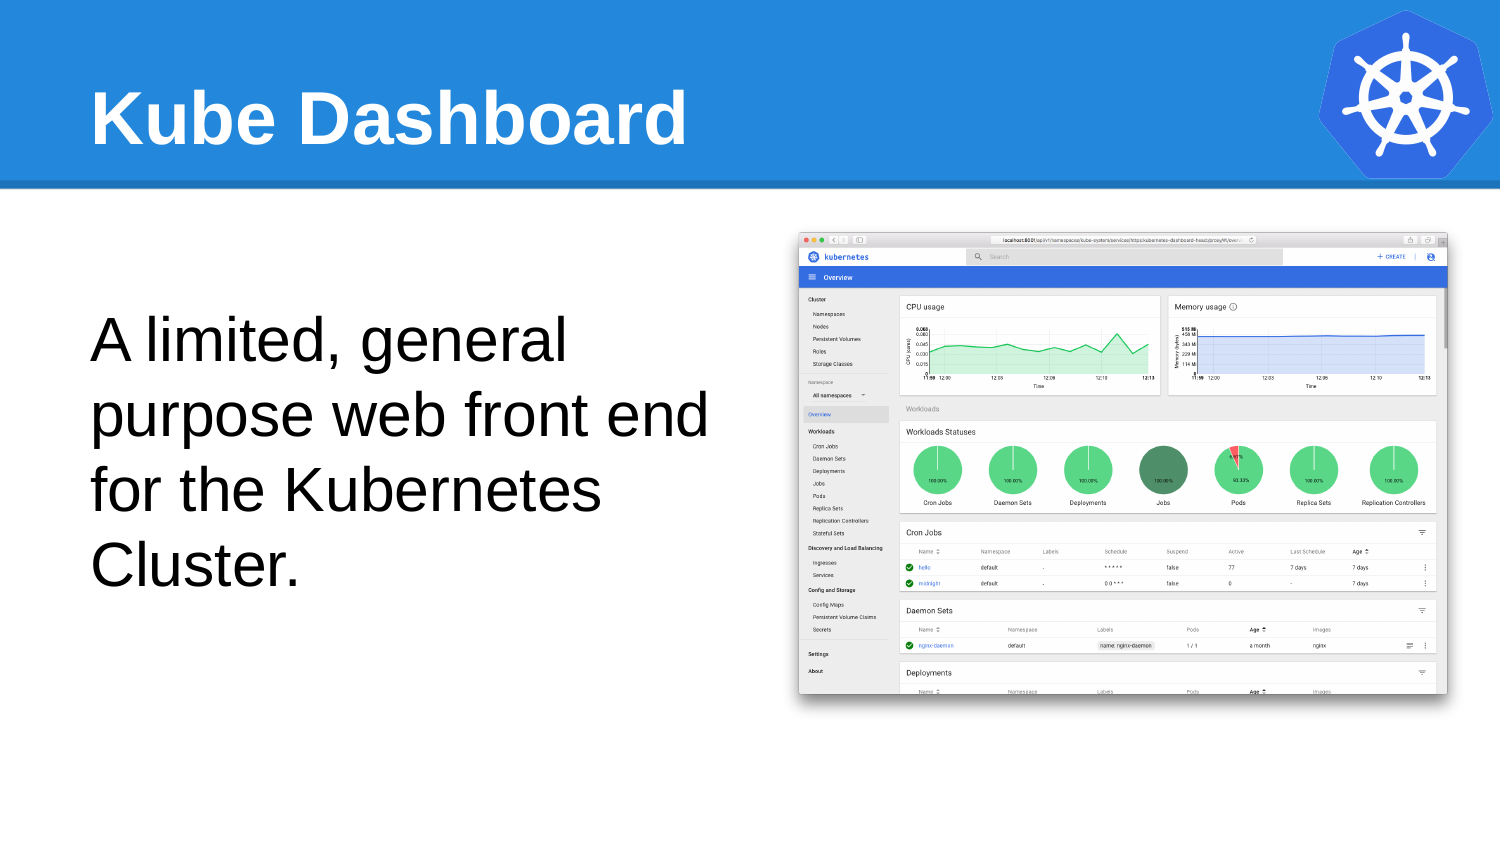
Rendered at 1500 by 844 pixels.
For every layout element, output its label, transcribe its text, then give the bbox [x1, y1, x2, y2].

list A limited, general purpose web front end for the Kubernetes Cluster. [75, 196, 759, 808]
picture [1318, 7, 1494, 182]
title Kube Dashboard [75, 33, 1425, 175]
picture [776, 220, 1469, 725]
